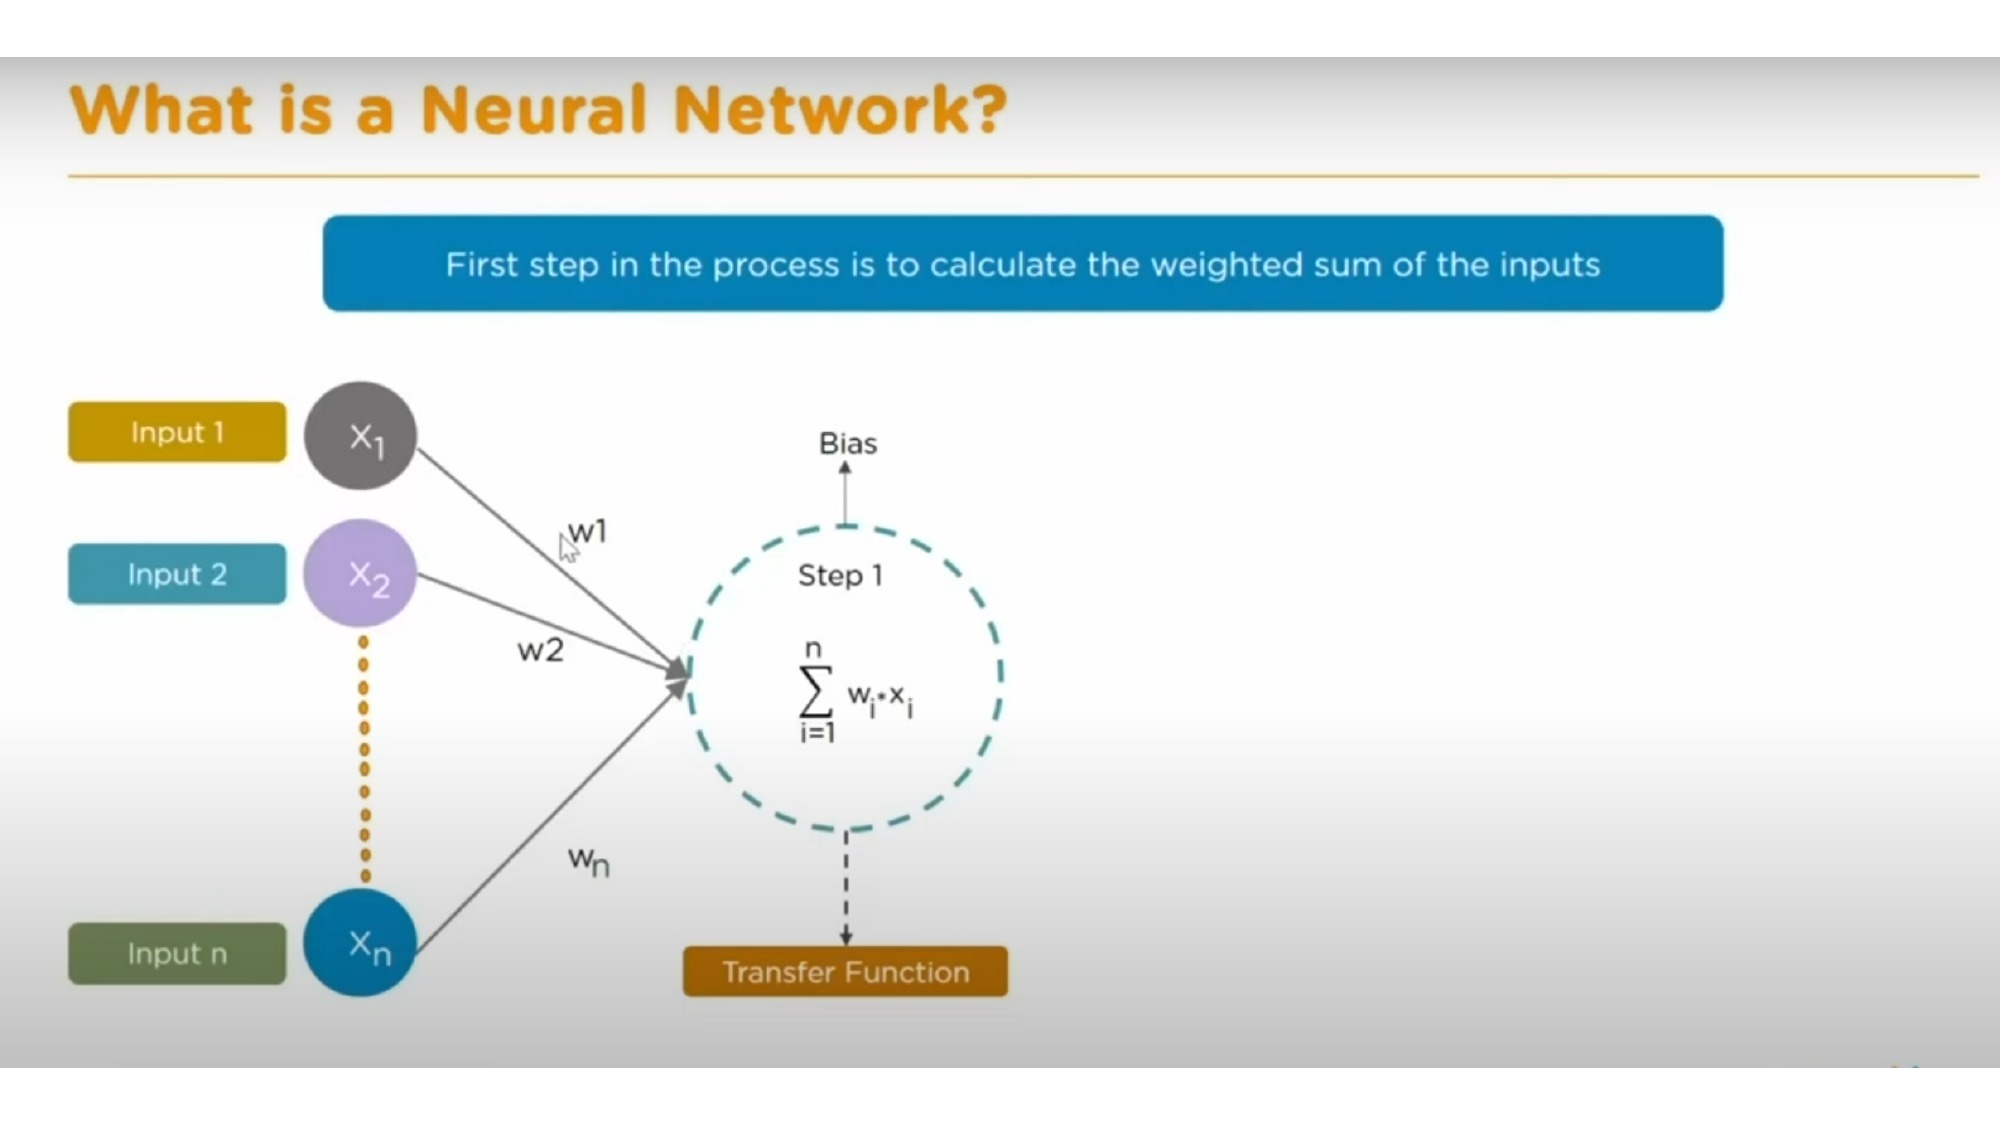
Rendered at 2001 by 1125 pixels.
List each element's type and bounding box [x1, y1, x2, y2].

picture [0, 57, 2000, 1068]
